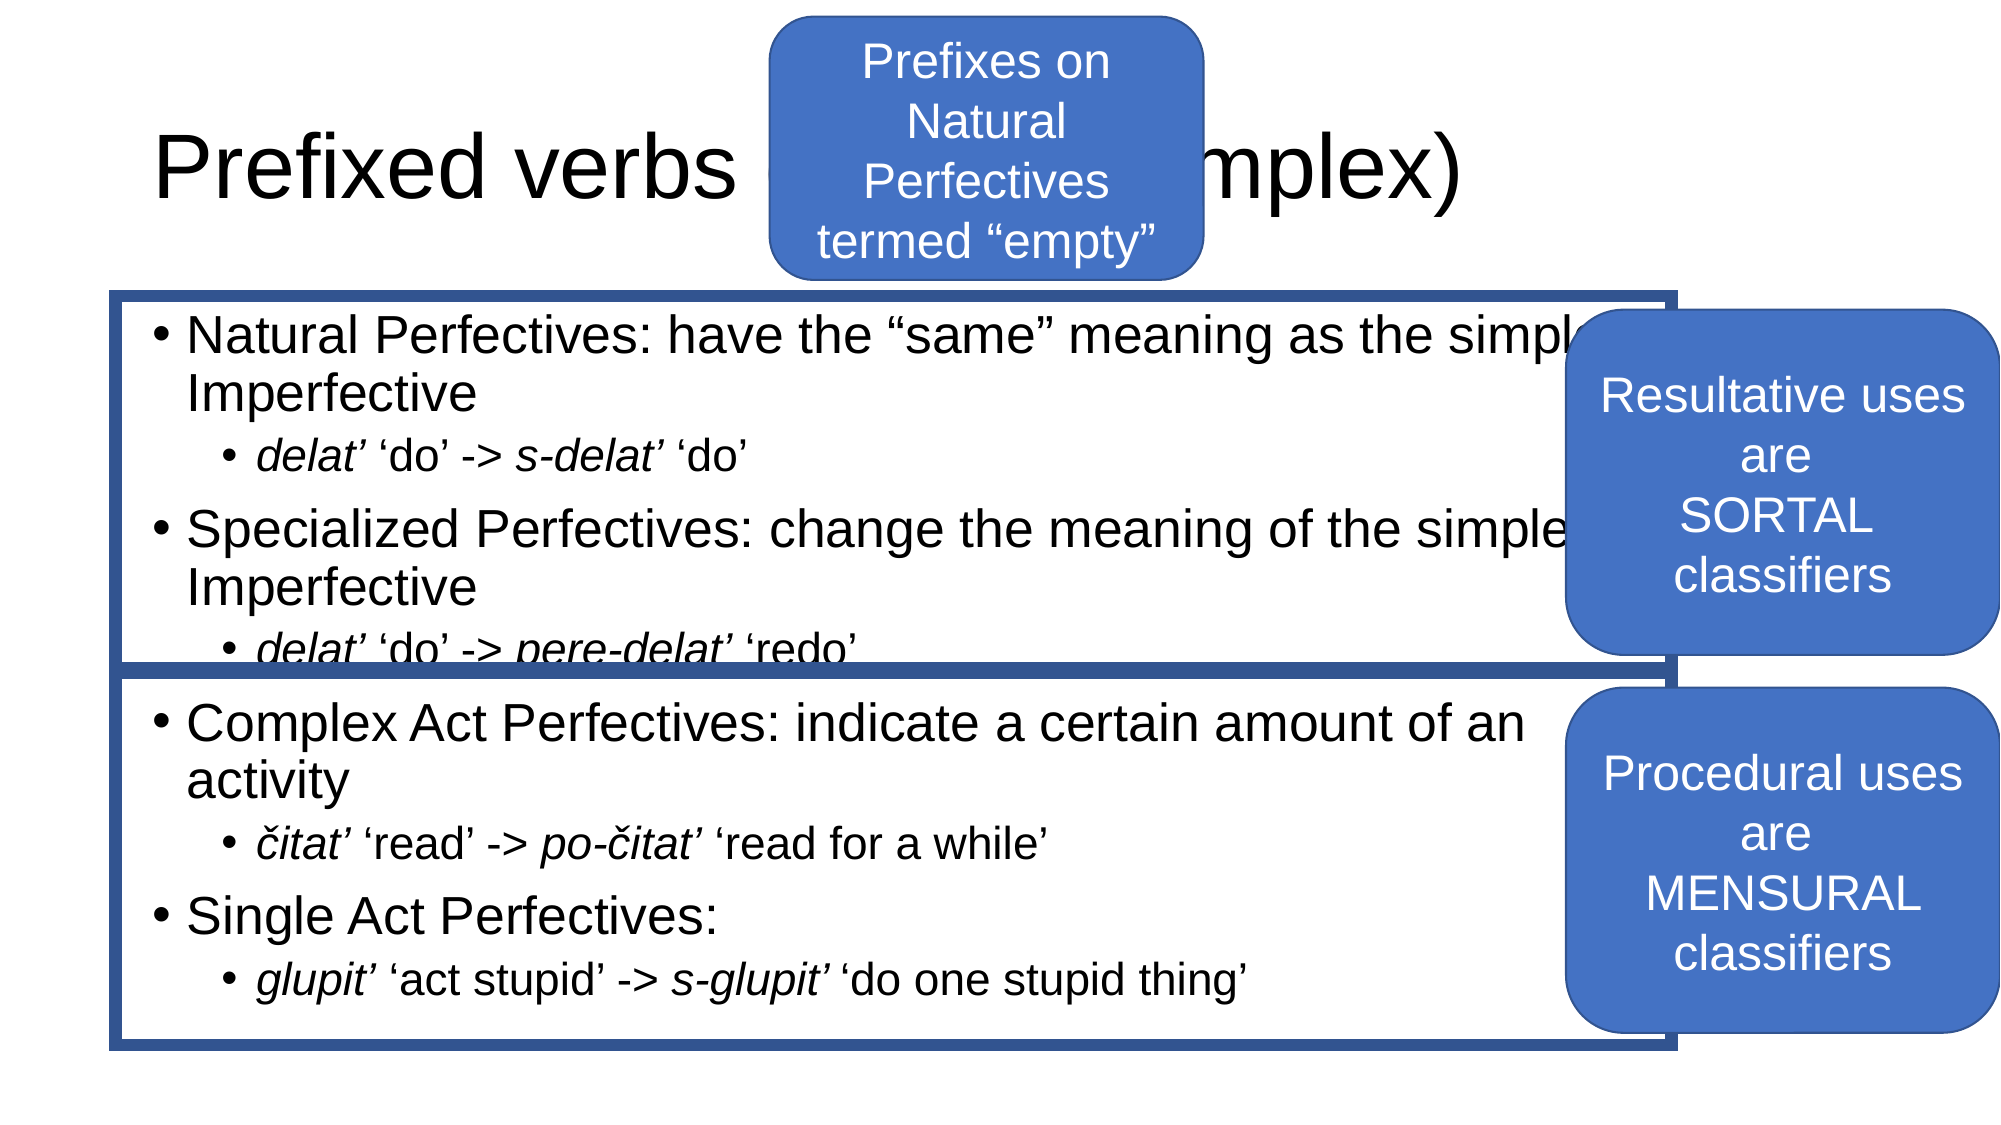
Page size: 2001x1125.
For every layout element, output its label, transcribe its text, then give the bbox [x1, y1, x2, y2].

list Natural Perfectives: have the “same” meaning as the simplex Imperfective delat’ ‘do’ -> s-delat’ ‘do’ Specialized Perfectives: change the meaning of the simplex Imperfective delat’ ‘do’ -> pere-delat’ ‘redo’ Complex Act Perfectives: indicate a certain amount of an activity čitat’ ‘read’ -> po-čitat’ ‘read for a while’ Single Act Perfectives: glupit’ ‘act stupid’ -> s-glupit’ ‘do one stupid thing’ [137, 656, 1687, 686]
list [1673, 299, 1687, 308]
text_box Prefixes on Natural Perfectives termed “empty” [768, 15, 1205, 281]
title Prefixed verbs (prefix + simplex) [137, 59, 795, 278]
text_box [115, 671, 1673, 1046]
text_box Resultative uses are SORTAL classifiers [1564, 308, 2000, 656]
title Prefixed verbs (prefix + simplex) [1178, 59, 1863, 278]
text_box [115, 295, 1673, 670]
text_box Procedural uses are MENSURAL classifiers [1564, 686, 2000, 1034]
